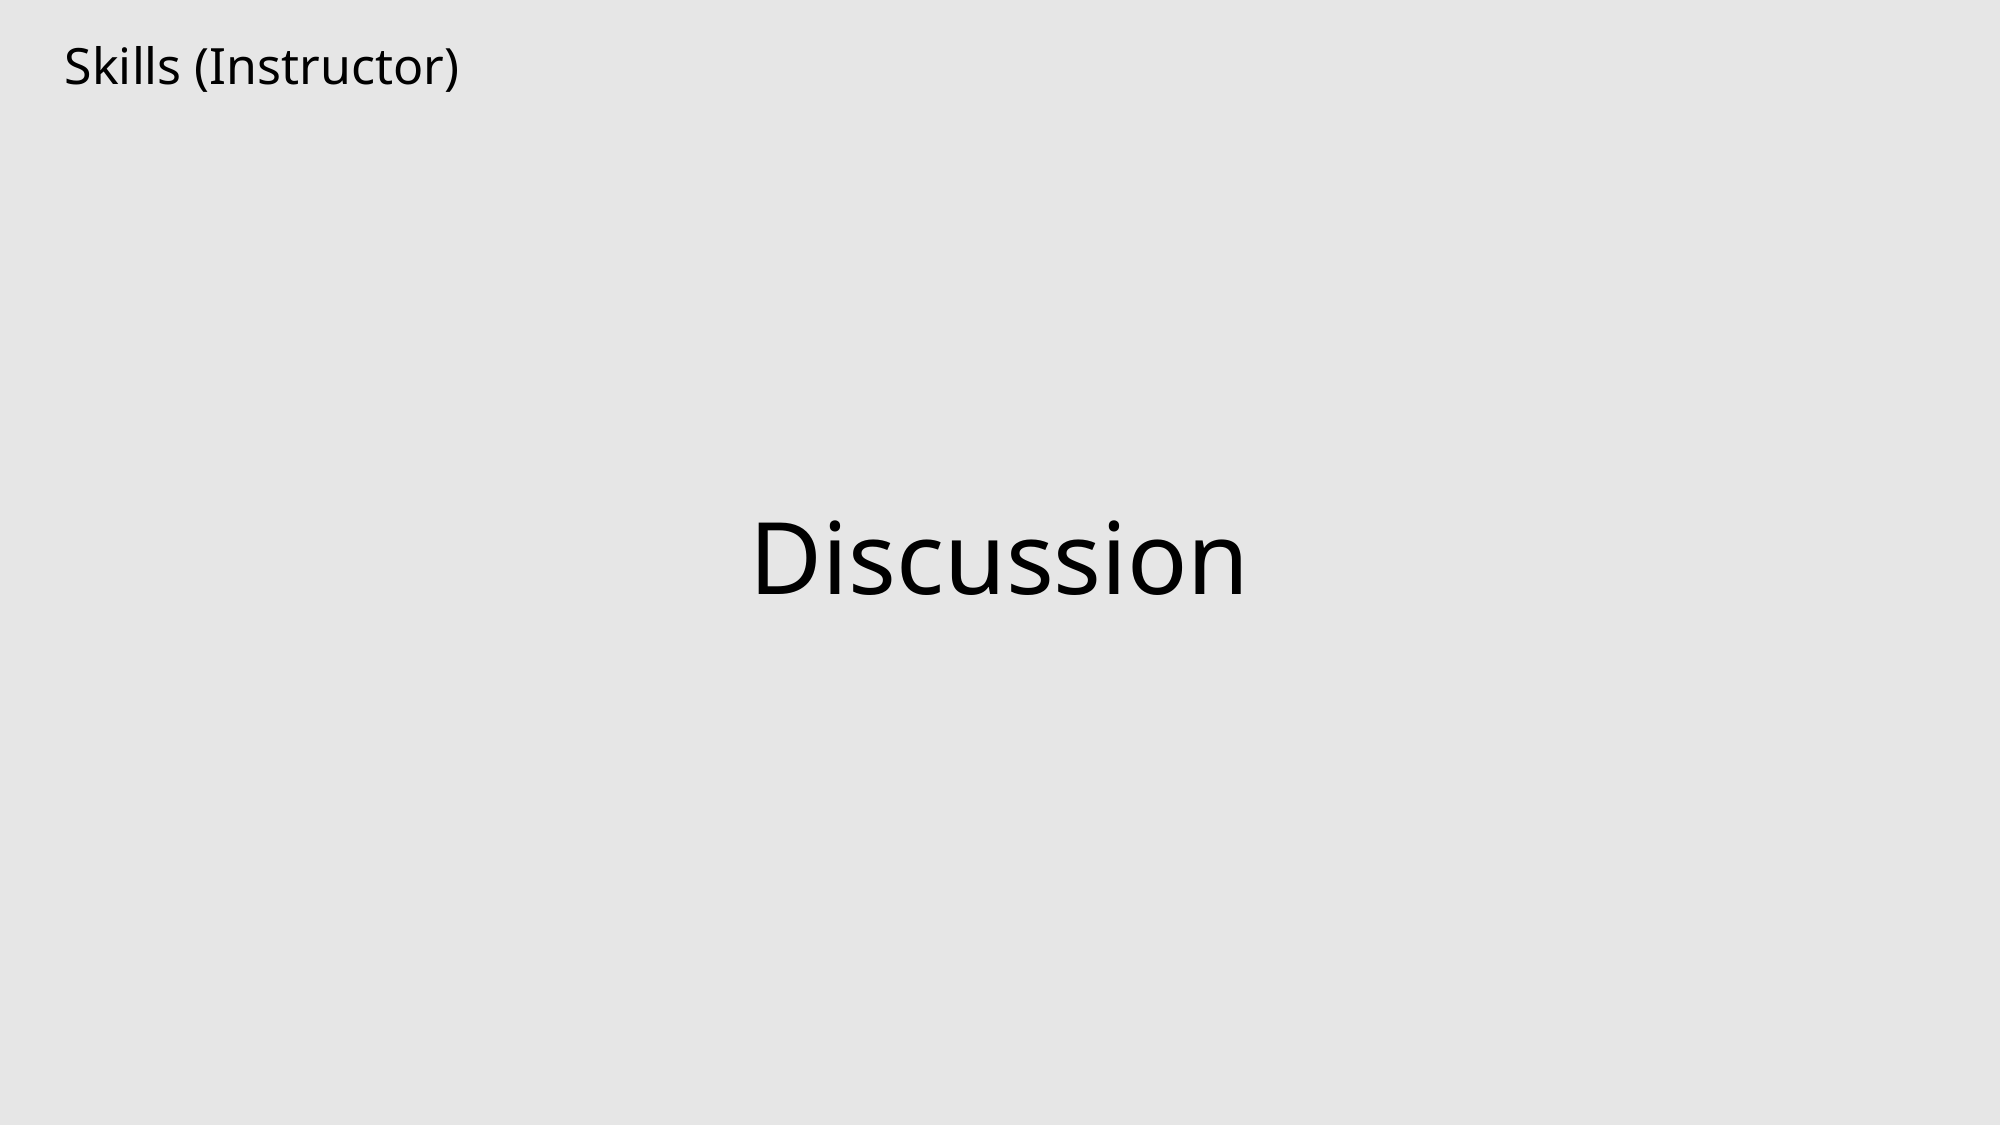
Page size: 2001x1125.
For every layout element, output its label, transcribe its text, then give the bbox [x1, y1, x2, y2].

subtitle Discussion [339, 500, 1661, 625]
text_box Skills (Instructor) [50, 26, 475, 102]
